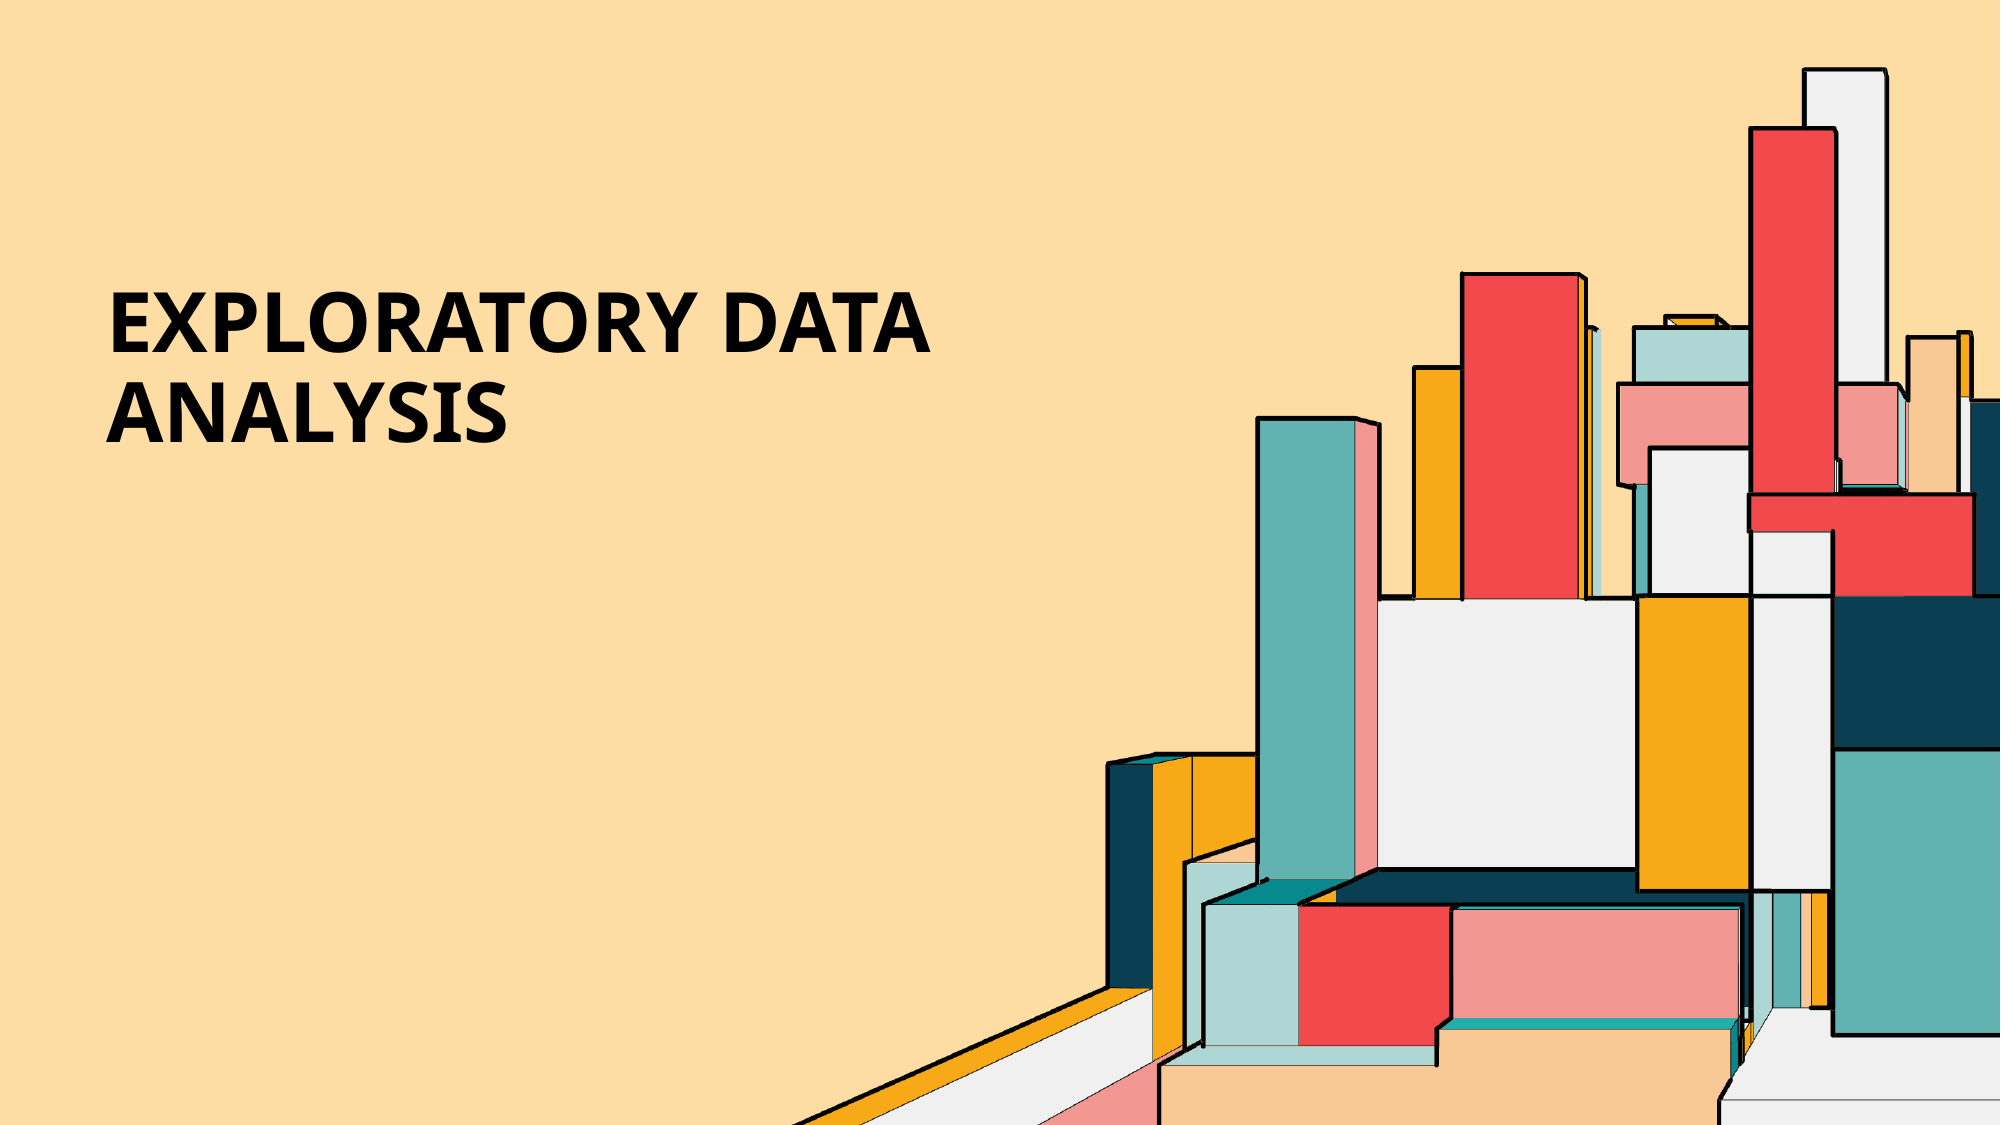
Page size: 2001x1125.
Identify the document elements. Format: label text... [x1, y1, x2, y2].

picture [734, 66, 2000, 1125]
title EXPLORAtory data analysis [91, 221, 1230, 469]
